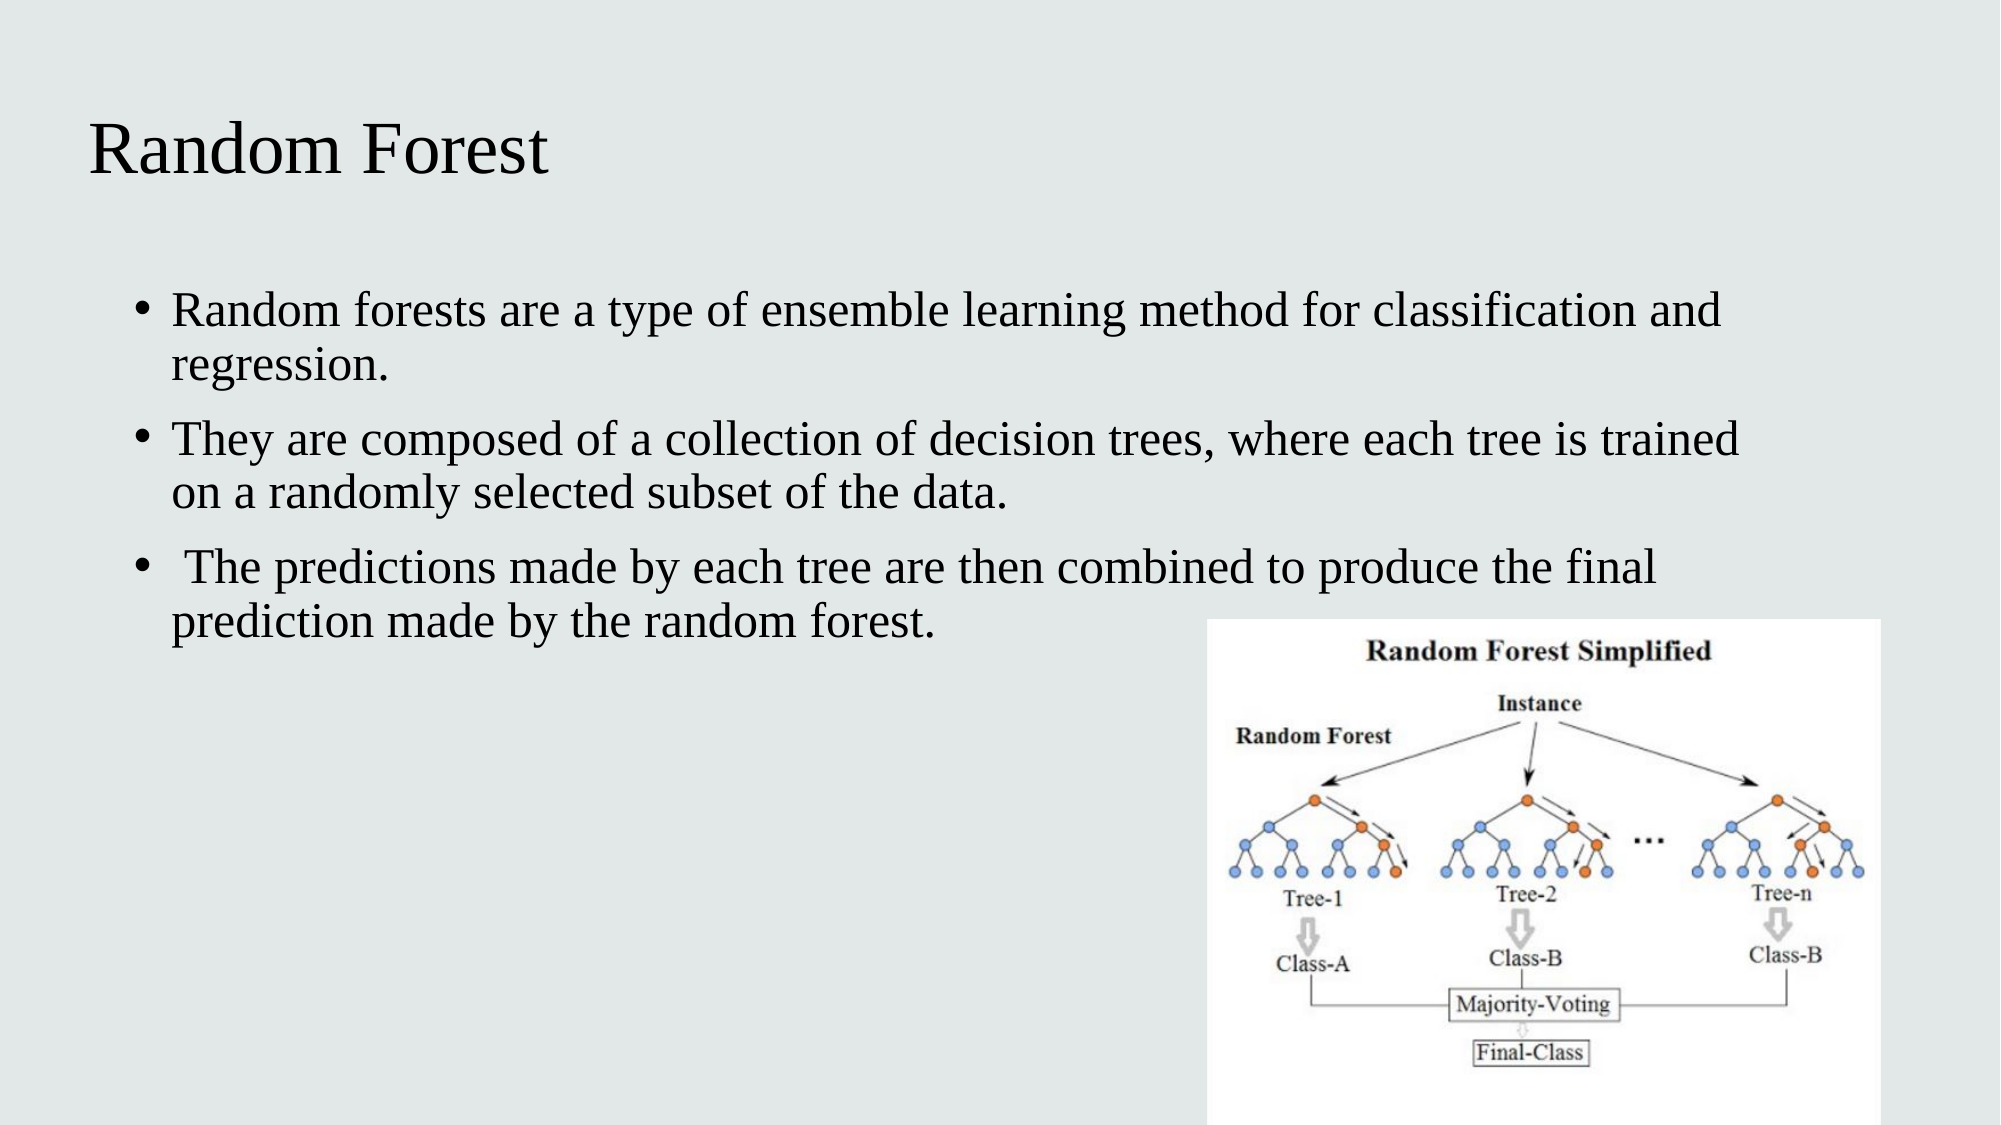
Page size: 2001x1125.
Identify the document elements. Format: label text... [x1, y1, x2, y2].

picture [1207, 619, 1881, 1125]
text_box Random forests are a type of ensemble learning method for classification and regression. They are composed of a collection of decision trees, where each tree is trained on a randomly selected subset of the data. The predictions made by each tree are then combined to produce the final prediction made by the random forest. [119, 275, 1805, 1053]
text_box Random Forest [74, 100, 1564, 276]
